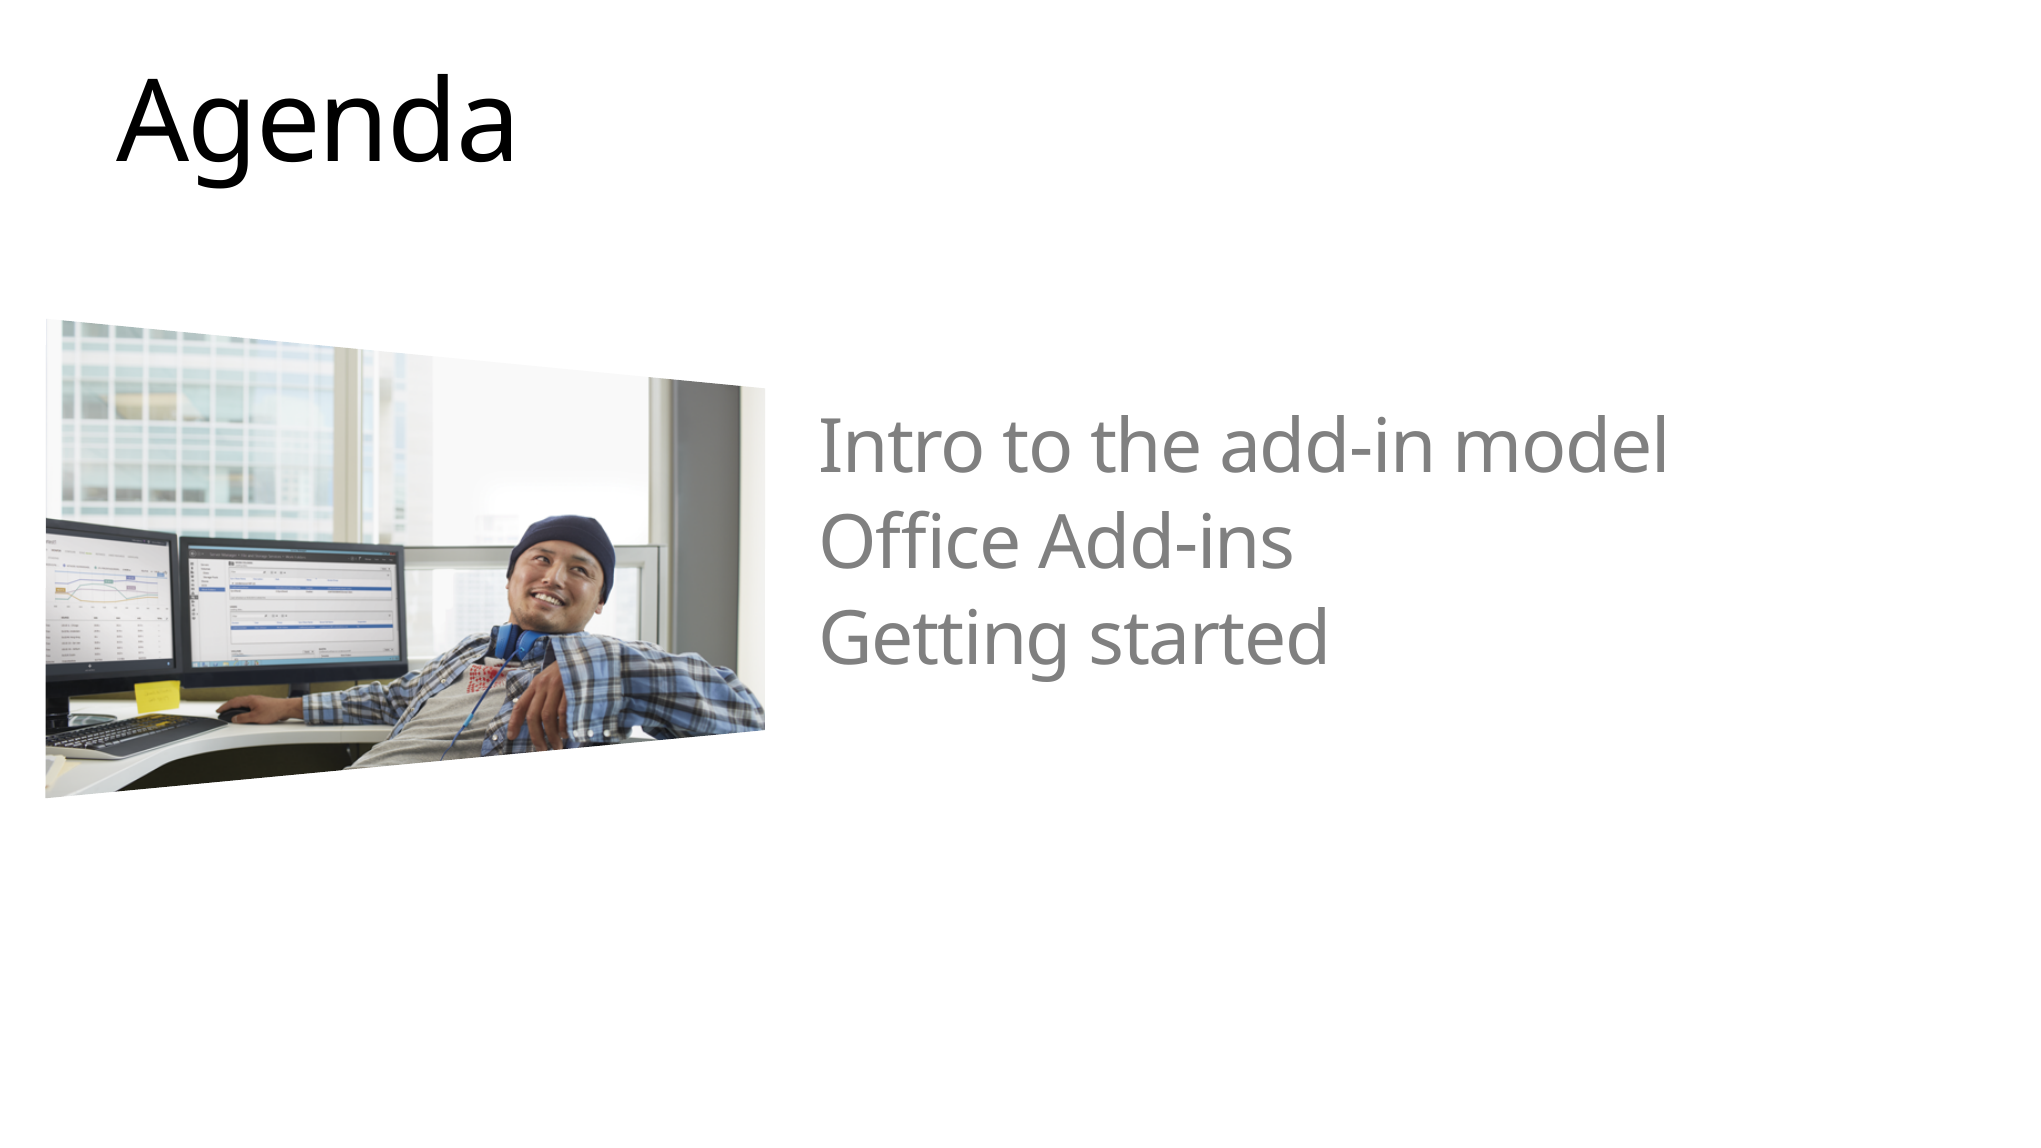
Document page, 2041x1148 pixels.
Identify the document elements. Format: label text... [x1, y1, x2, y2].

list Intro to the add-in model Office Add-ins Getting started [788, 303, 2018, 786]
title Agenda [86, 38, 1953, 164]
picture [45, 318, 766, 799]
